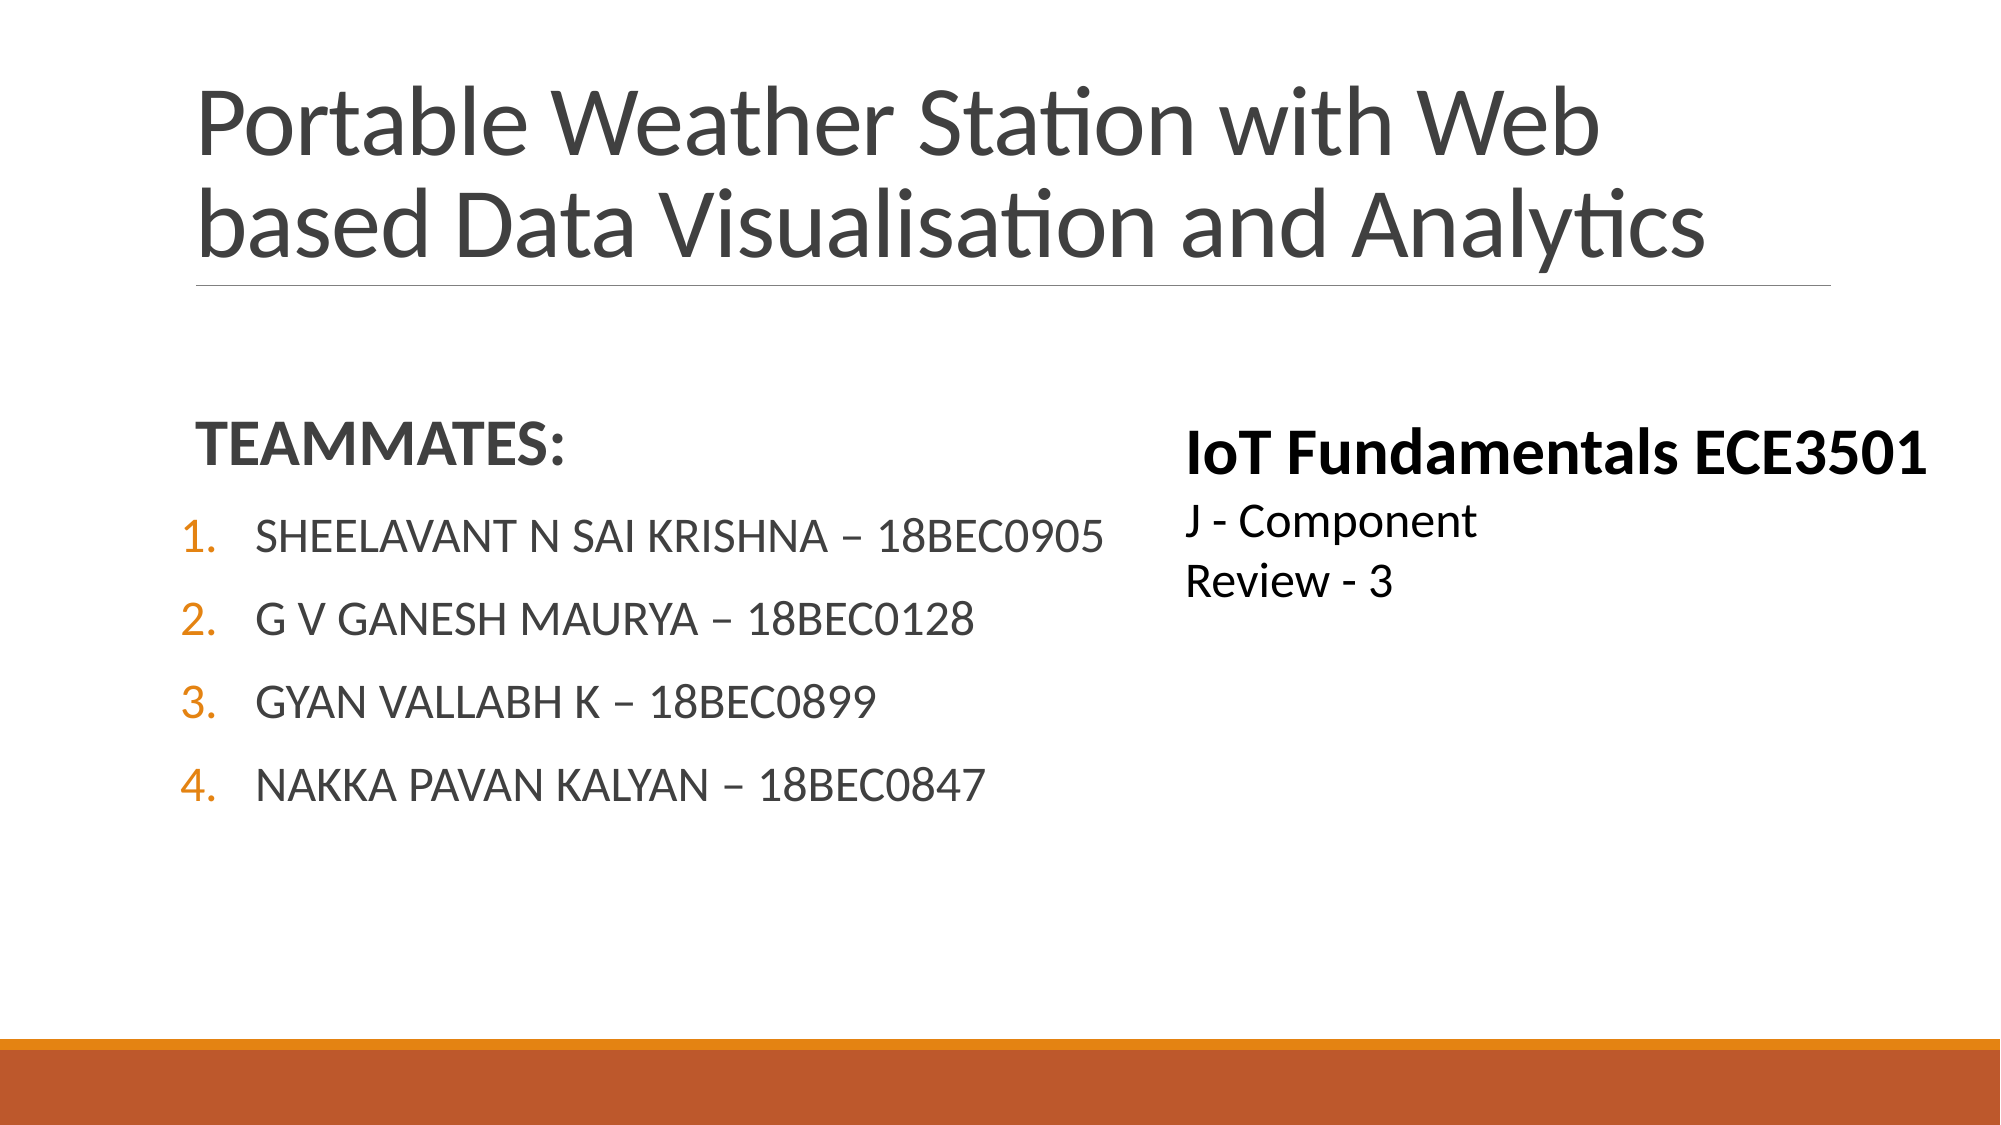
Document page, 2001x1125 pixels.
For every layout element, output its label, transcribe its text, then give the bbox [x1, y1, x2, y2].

list TEAMMATES: SHEELAVANT N SAI KRISHNA – 18BEC0905 G V GANESH MAURYA – 18BEC0128 GYAN VALLABH K – 18BEC0899 NAKKA PAVAN KALYAN – 18BEC0847 [180, 400, 1830, 963]
text_box IoT Fundamentals ECE3501 J - Component Review - 3 [1170, 400, 1944, 616]
title Portable Weather Station with Web based Data Visualisation and Analytics [180, 47, 1830, 285]
